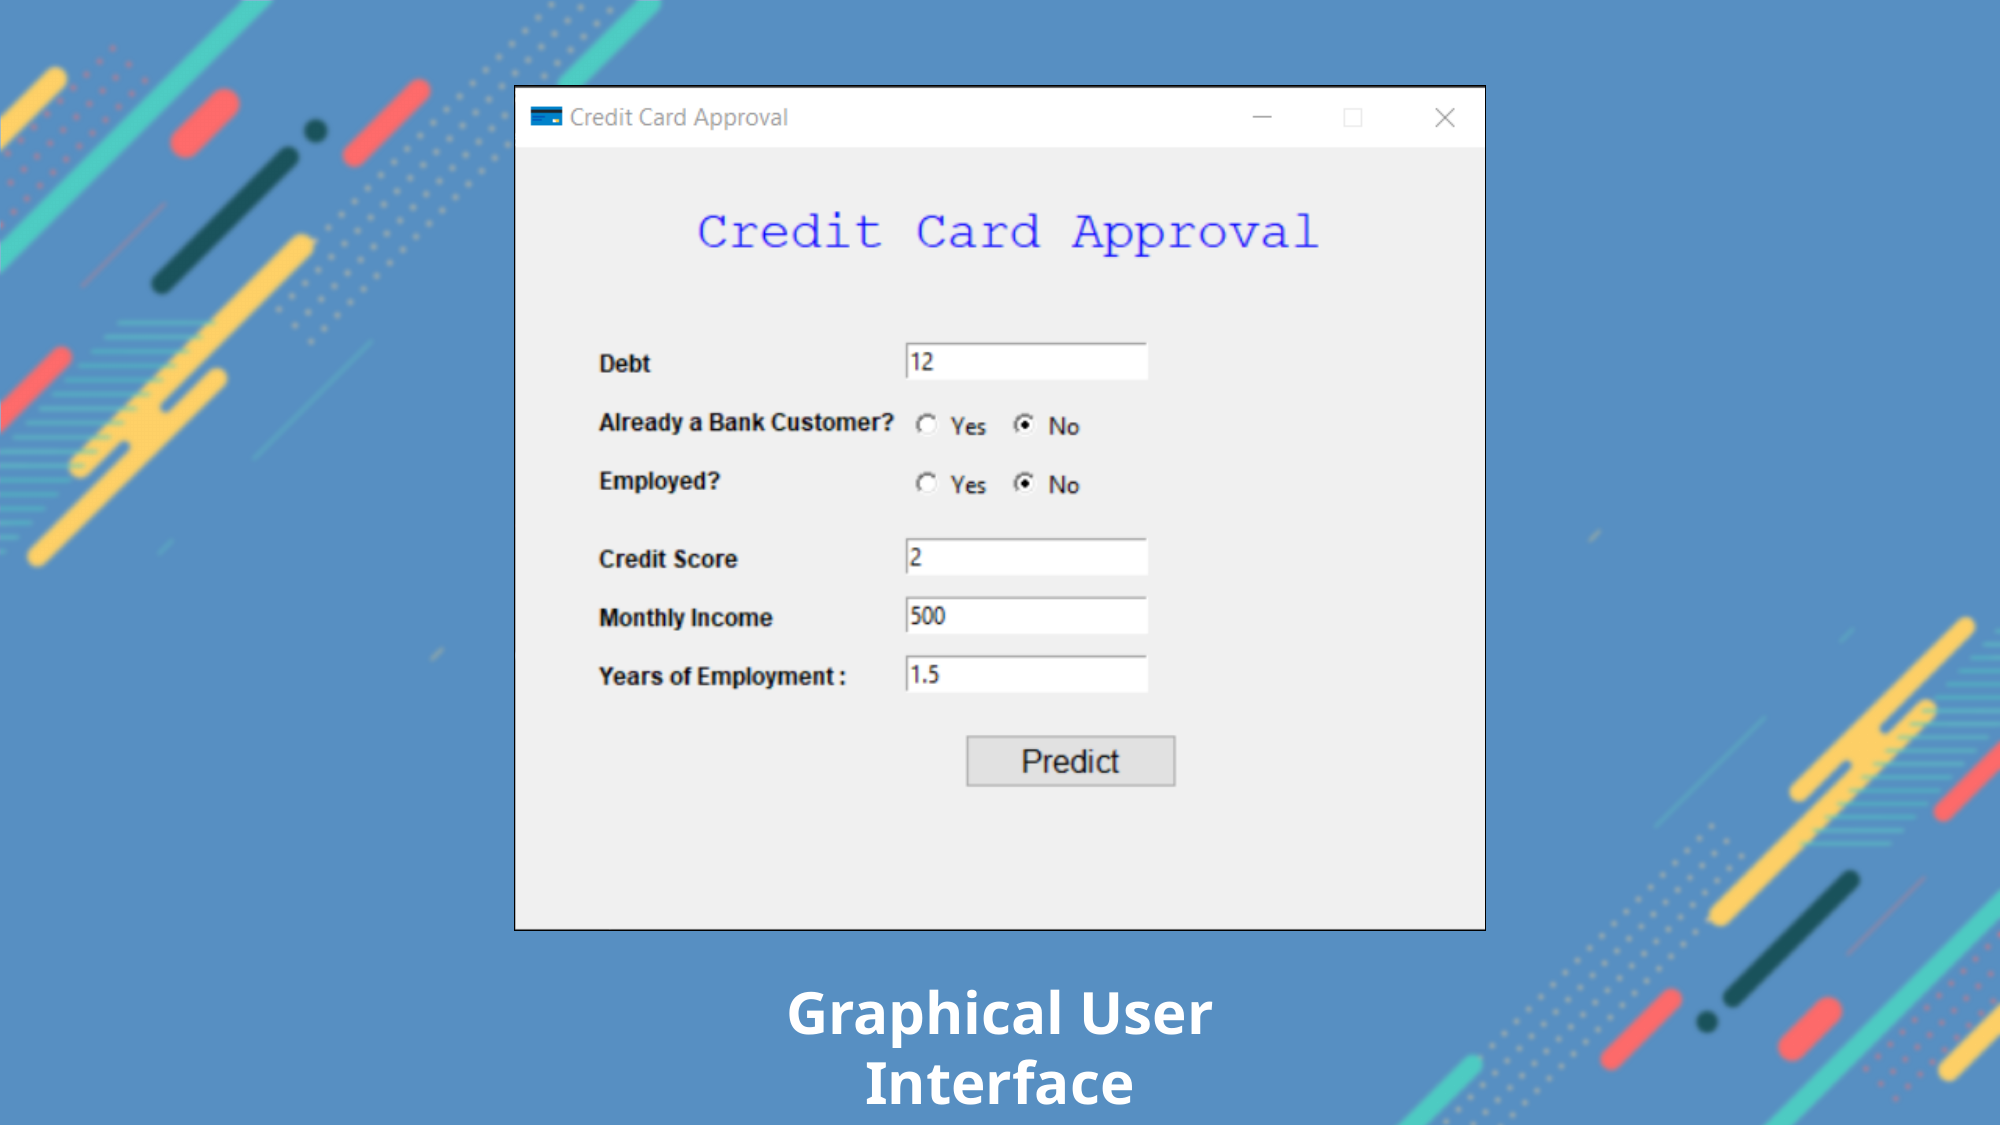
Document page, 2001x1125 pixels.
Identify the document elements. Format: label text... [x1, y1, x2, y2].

picture [0, 0, 2000, 1125]
text_box Graphical User Interface [627, 968, 958, 1124]
